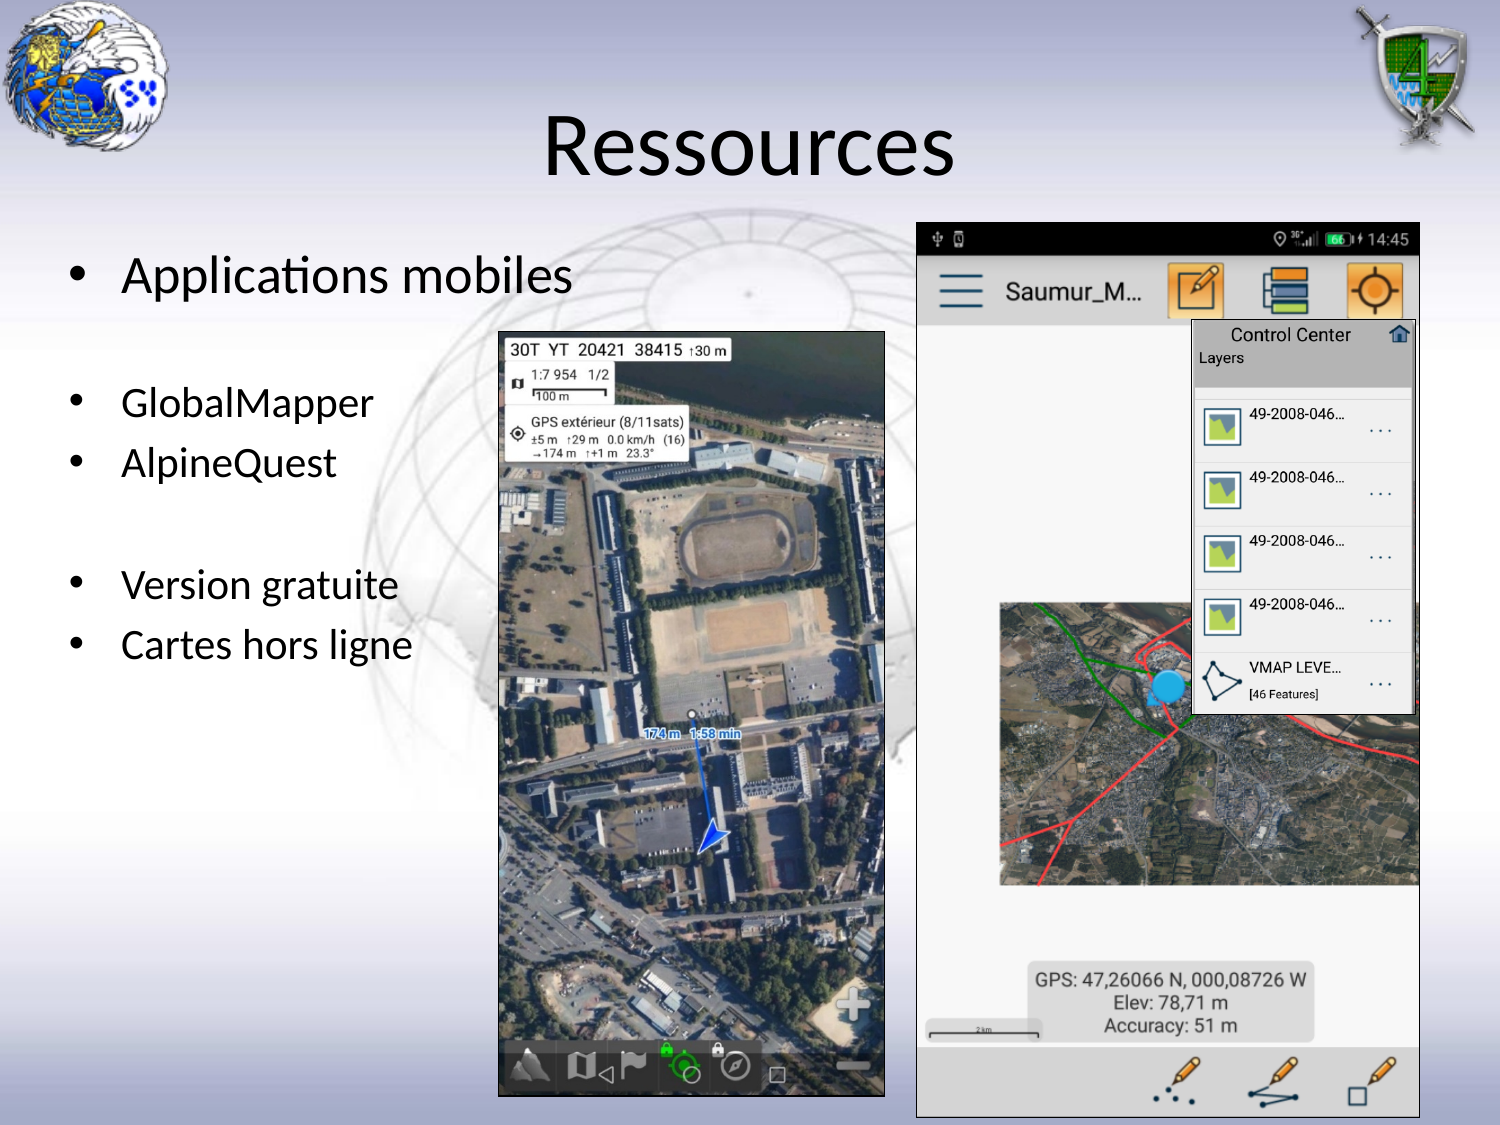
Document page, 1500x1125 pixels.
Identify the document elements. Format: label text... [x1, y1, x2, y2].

picture [0, 0, 1500, 1125]
title Ressources [75, 45, 1425, 233]
list Applications mobiles GlobalMapper AlpineQuest Version gratuite Cartes hors ligne [54, 232, 690, 681]
